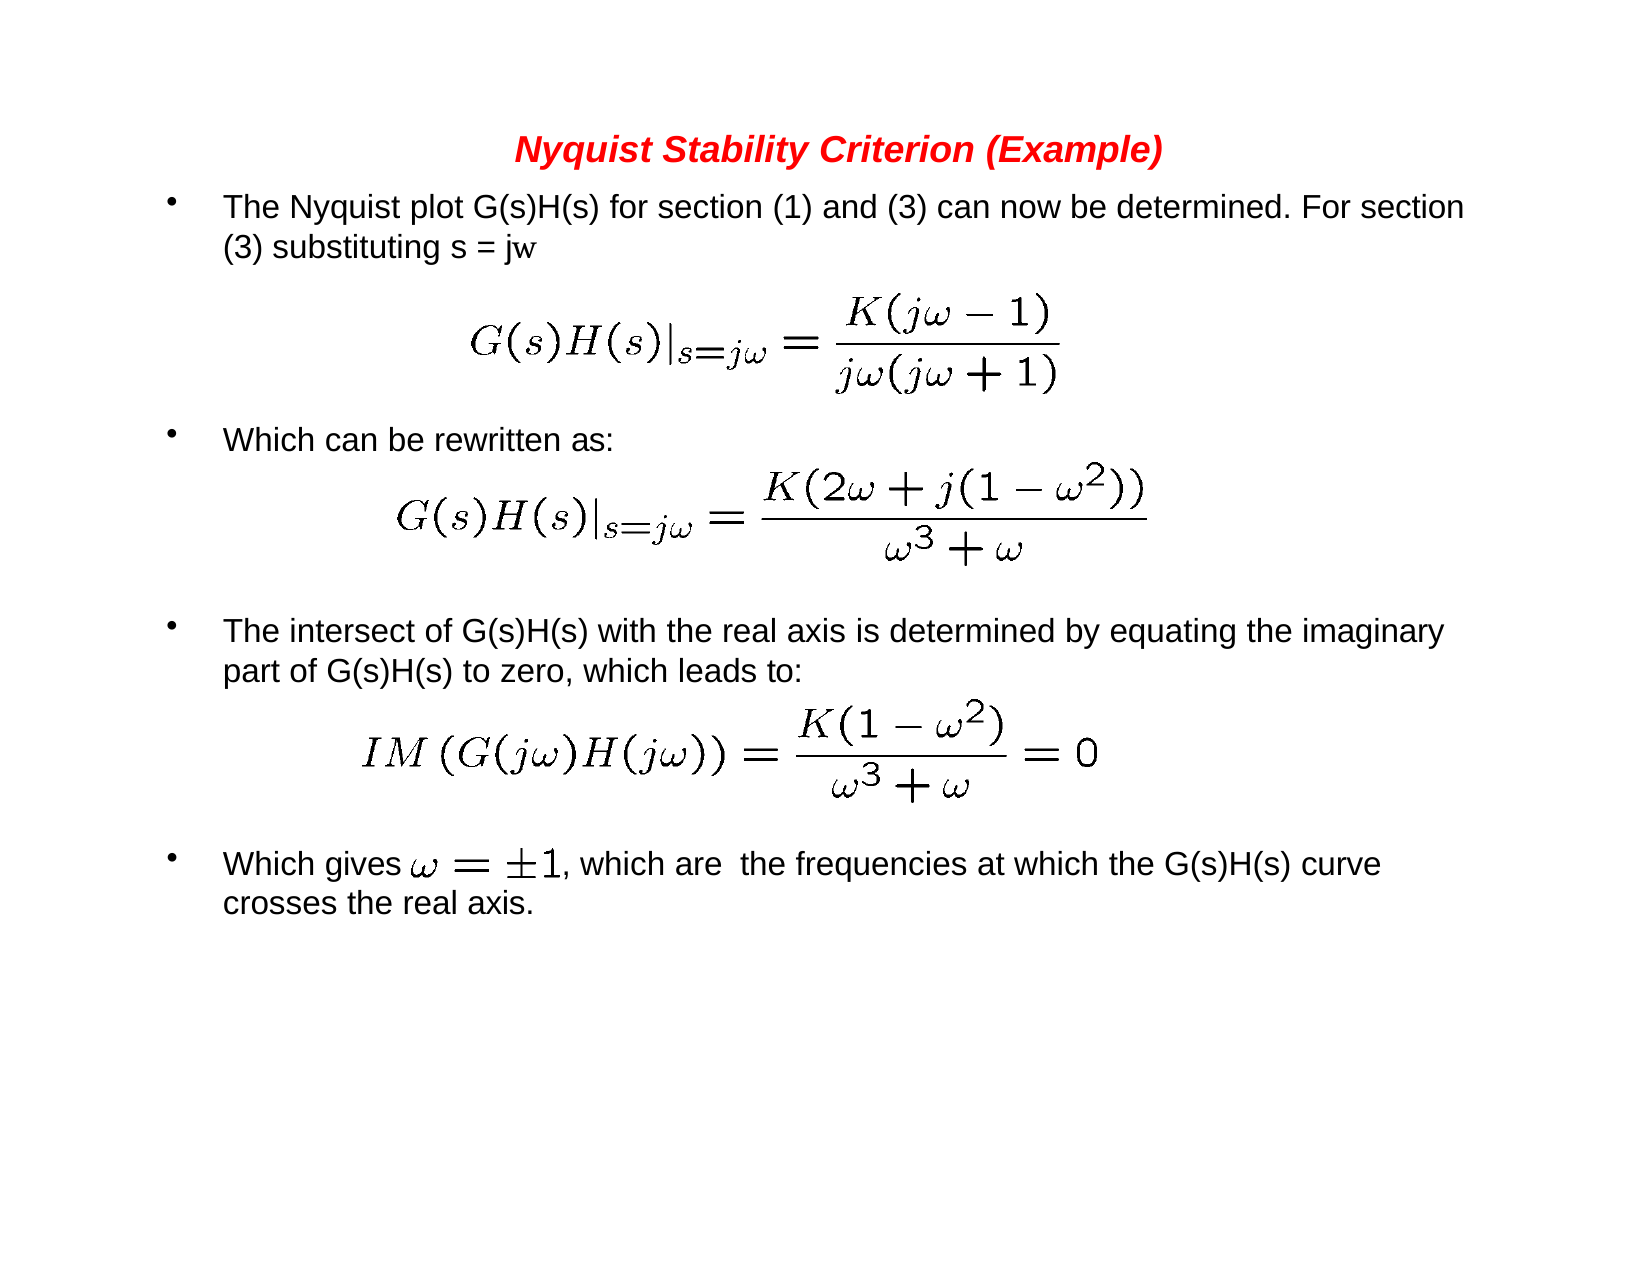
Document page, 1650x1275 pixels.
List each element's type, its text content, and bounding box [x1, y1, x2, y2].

text_box Which gives crosses the real axis. [164, 839, 539, 922]
text_box Nyquist Stability Criterion (Example) The Nyquist plot G(s)H(s) for section (1) and (3) can now be determined. For section (3) substituting s = jw [164, 104, 1472, 266]
text_box The intersect of G(s)H(s) with the real axis is determined by equating the imaginary part of G(s)H(s) to zero, which leads to: [164, 607, 1451, 690]
picture [362, 699, 1098, 804]
picture [396, 462, 1148, 567]
picture [470, 293, 1060, 395]
text_box Which can be rewritten as: [164, 415, 618, 458]
text_box , which are the frequencies at which the G(s)H(s) curve [559, 839, 1388, 882]
picture [411, 848, 560, 879]
